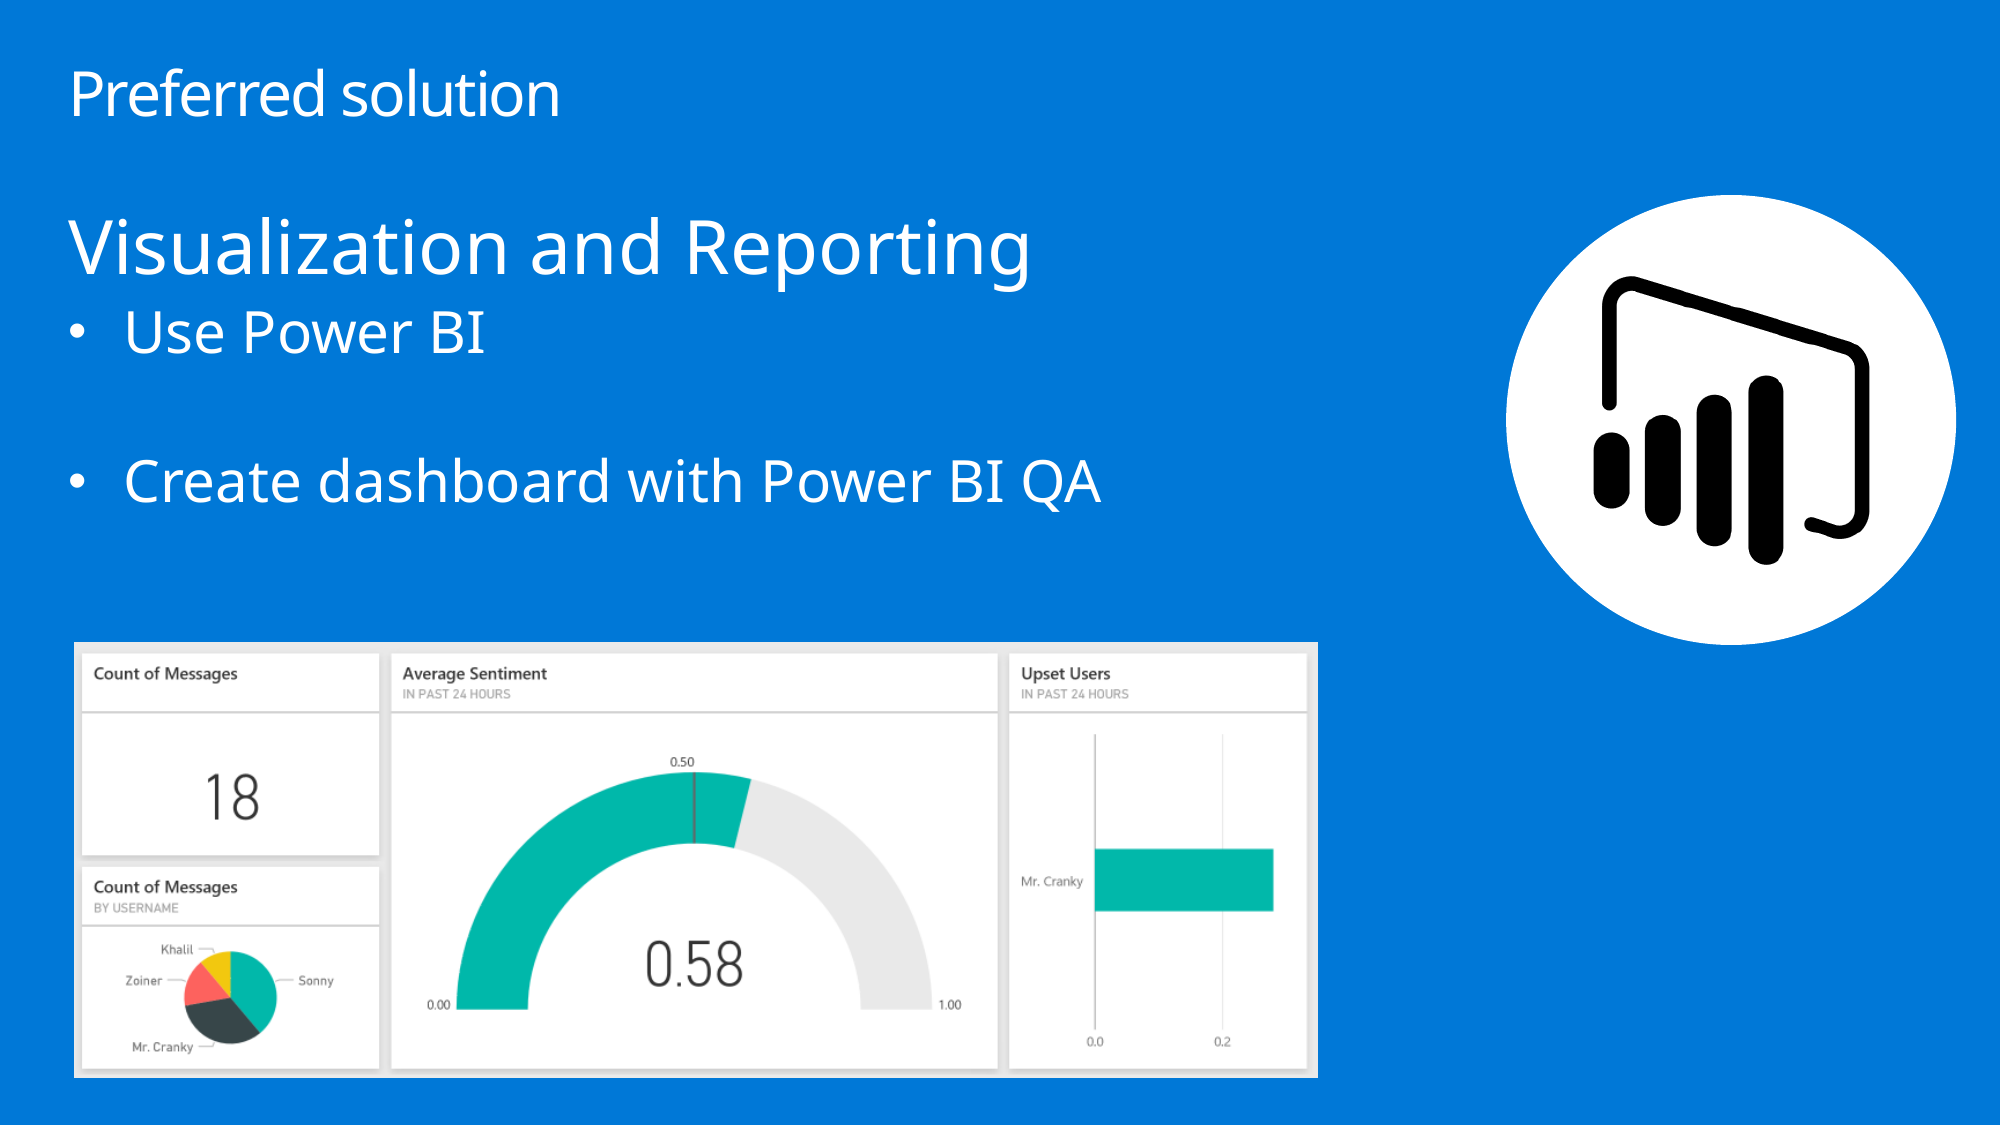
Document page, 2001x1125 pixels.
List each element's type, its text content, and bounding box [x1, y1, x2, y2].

list Visualization and Reporting Use Power BI Create dashboard with Power BI QA [44, 195, 1621, 1091]
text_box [1505, 194, 1957, 646]
picture [74, 642, 1318, 1078]
title Preferred solution [44, 47, 1957, 195]
